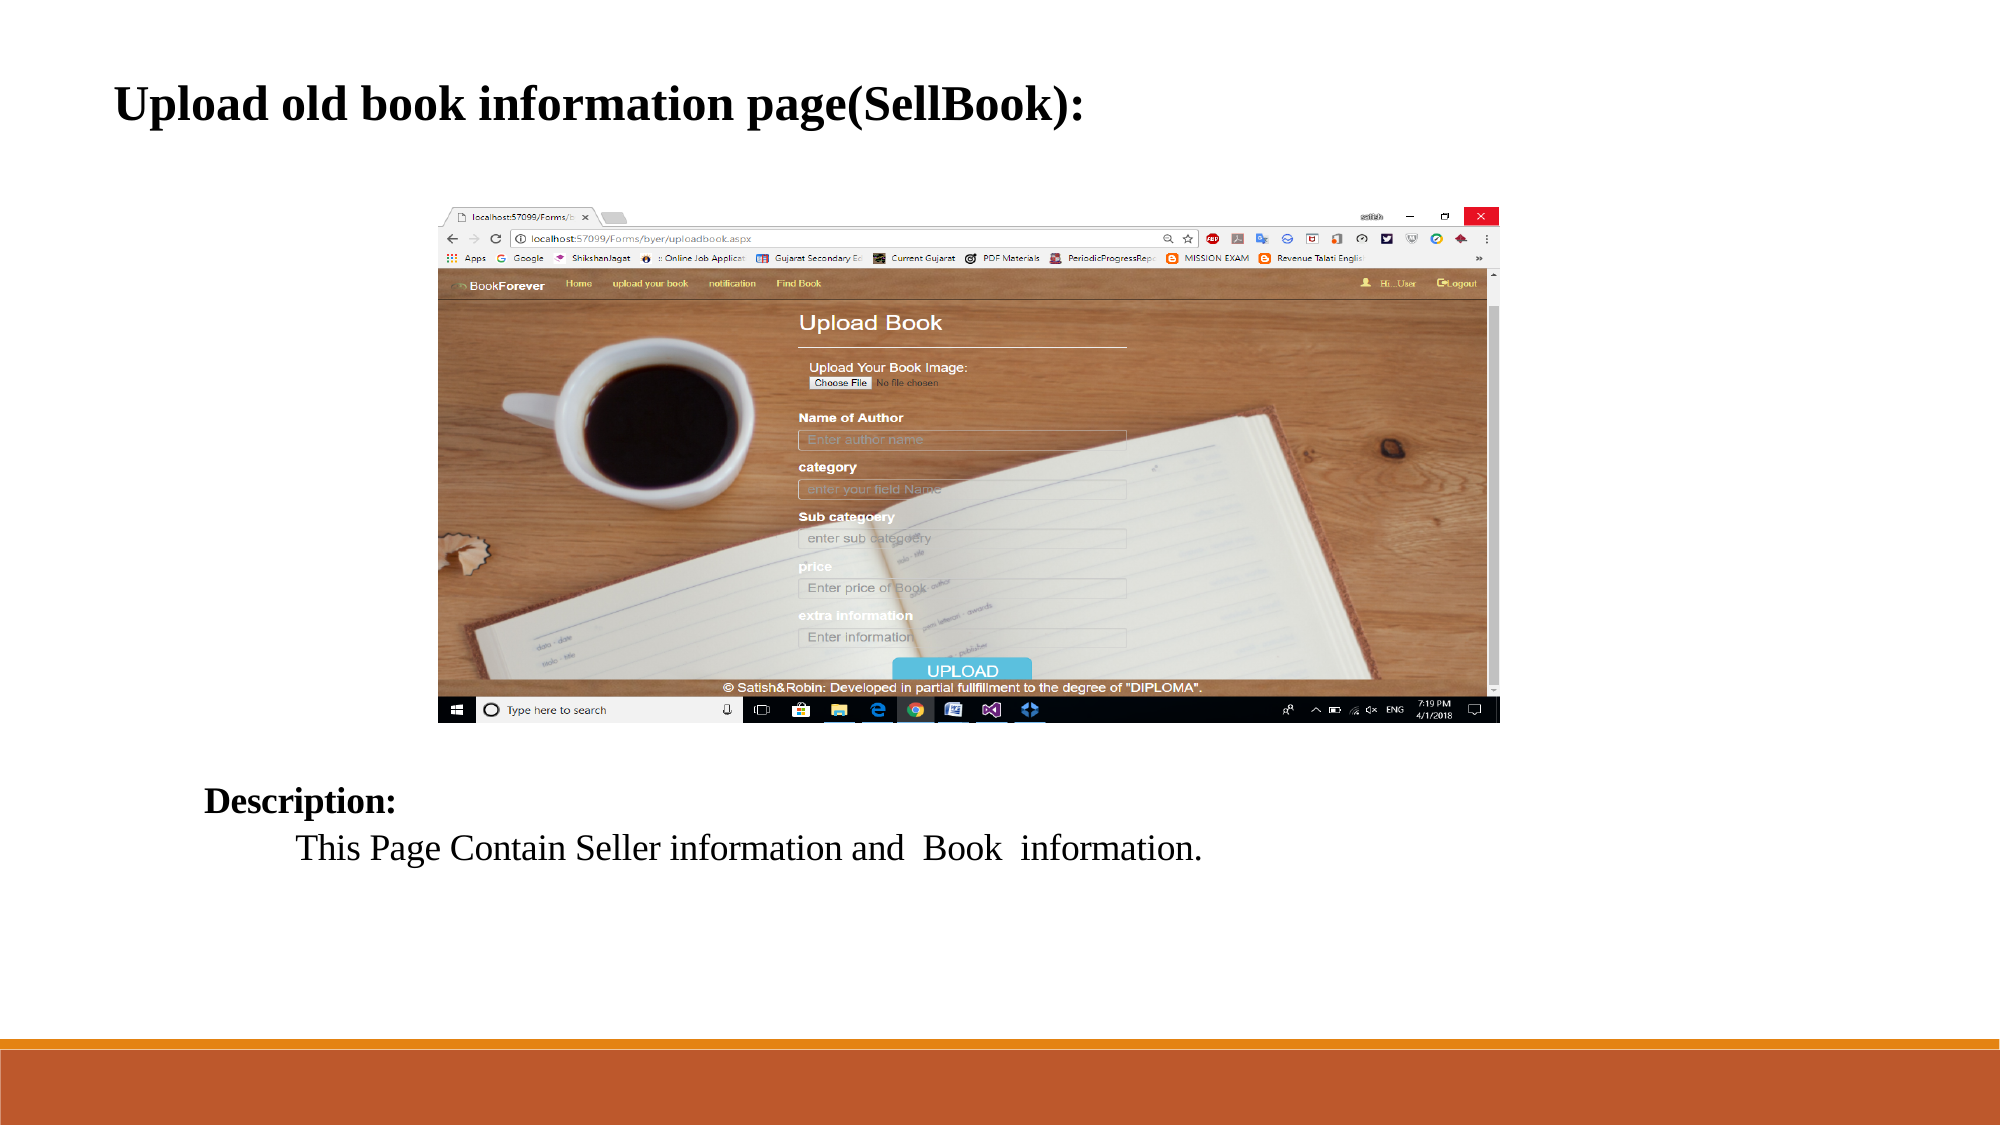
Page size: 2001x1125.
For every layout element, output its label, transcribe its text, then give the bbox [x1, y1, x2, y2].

picture [437, 206, 1501, 724]
text_box Description: This Page Contain Seller information and Book information. [189, 768, 1450, 921]
text_box Upload old book information page(SellBook): [98, 62, 1102, 138]
